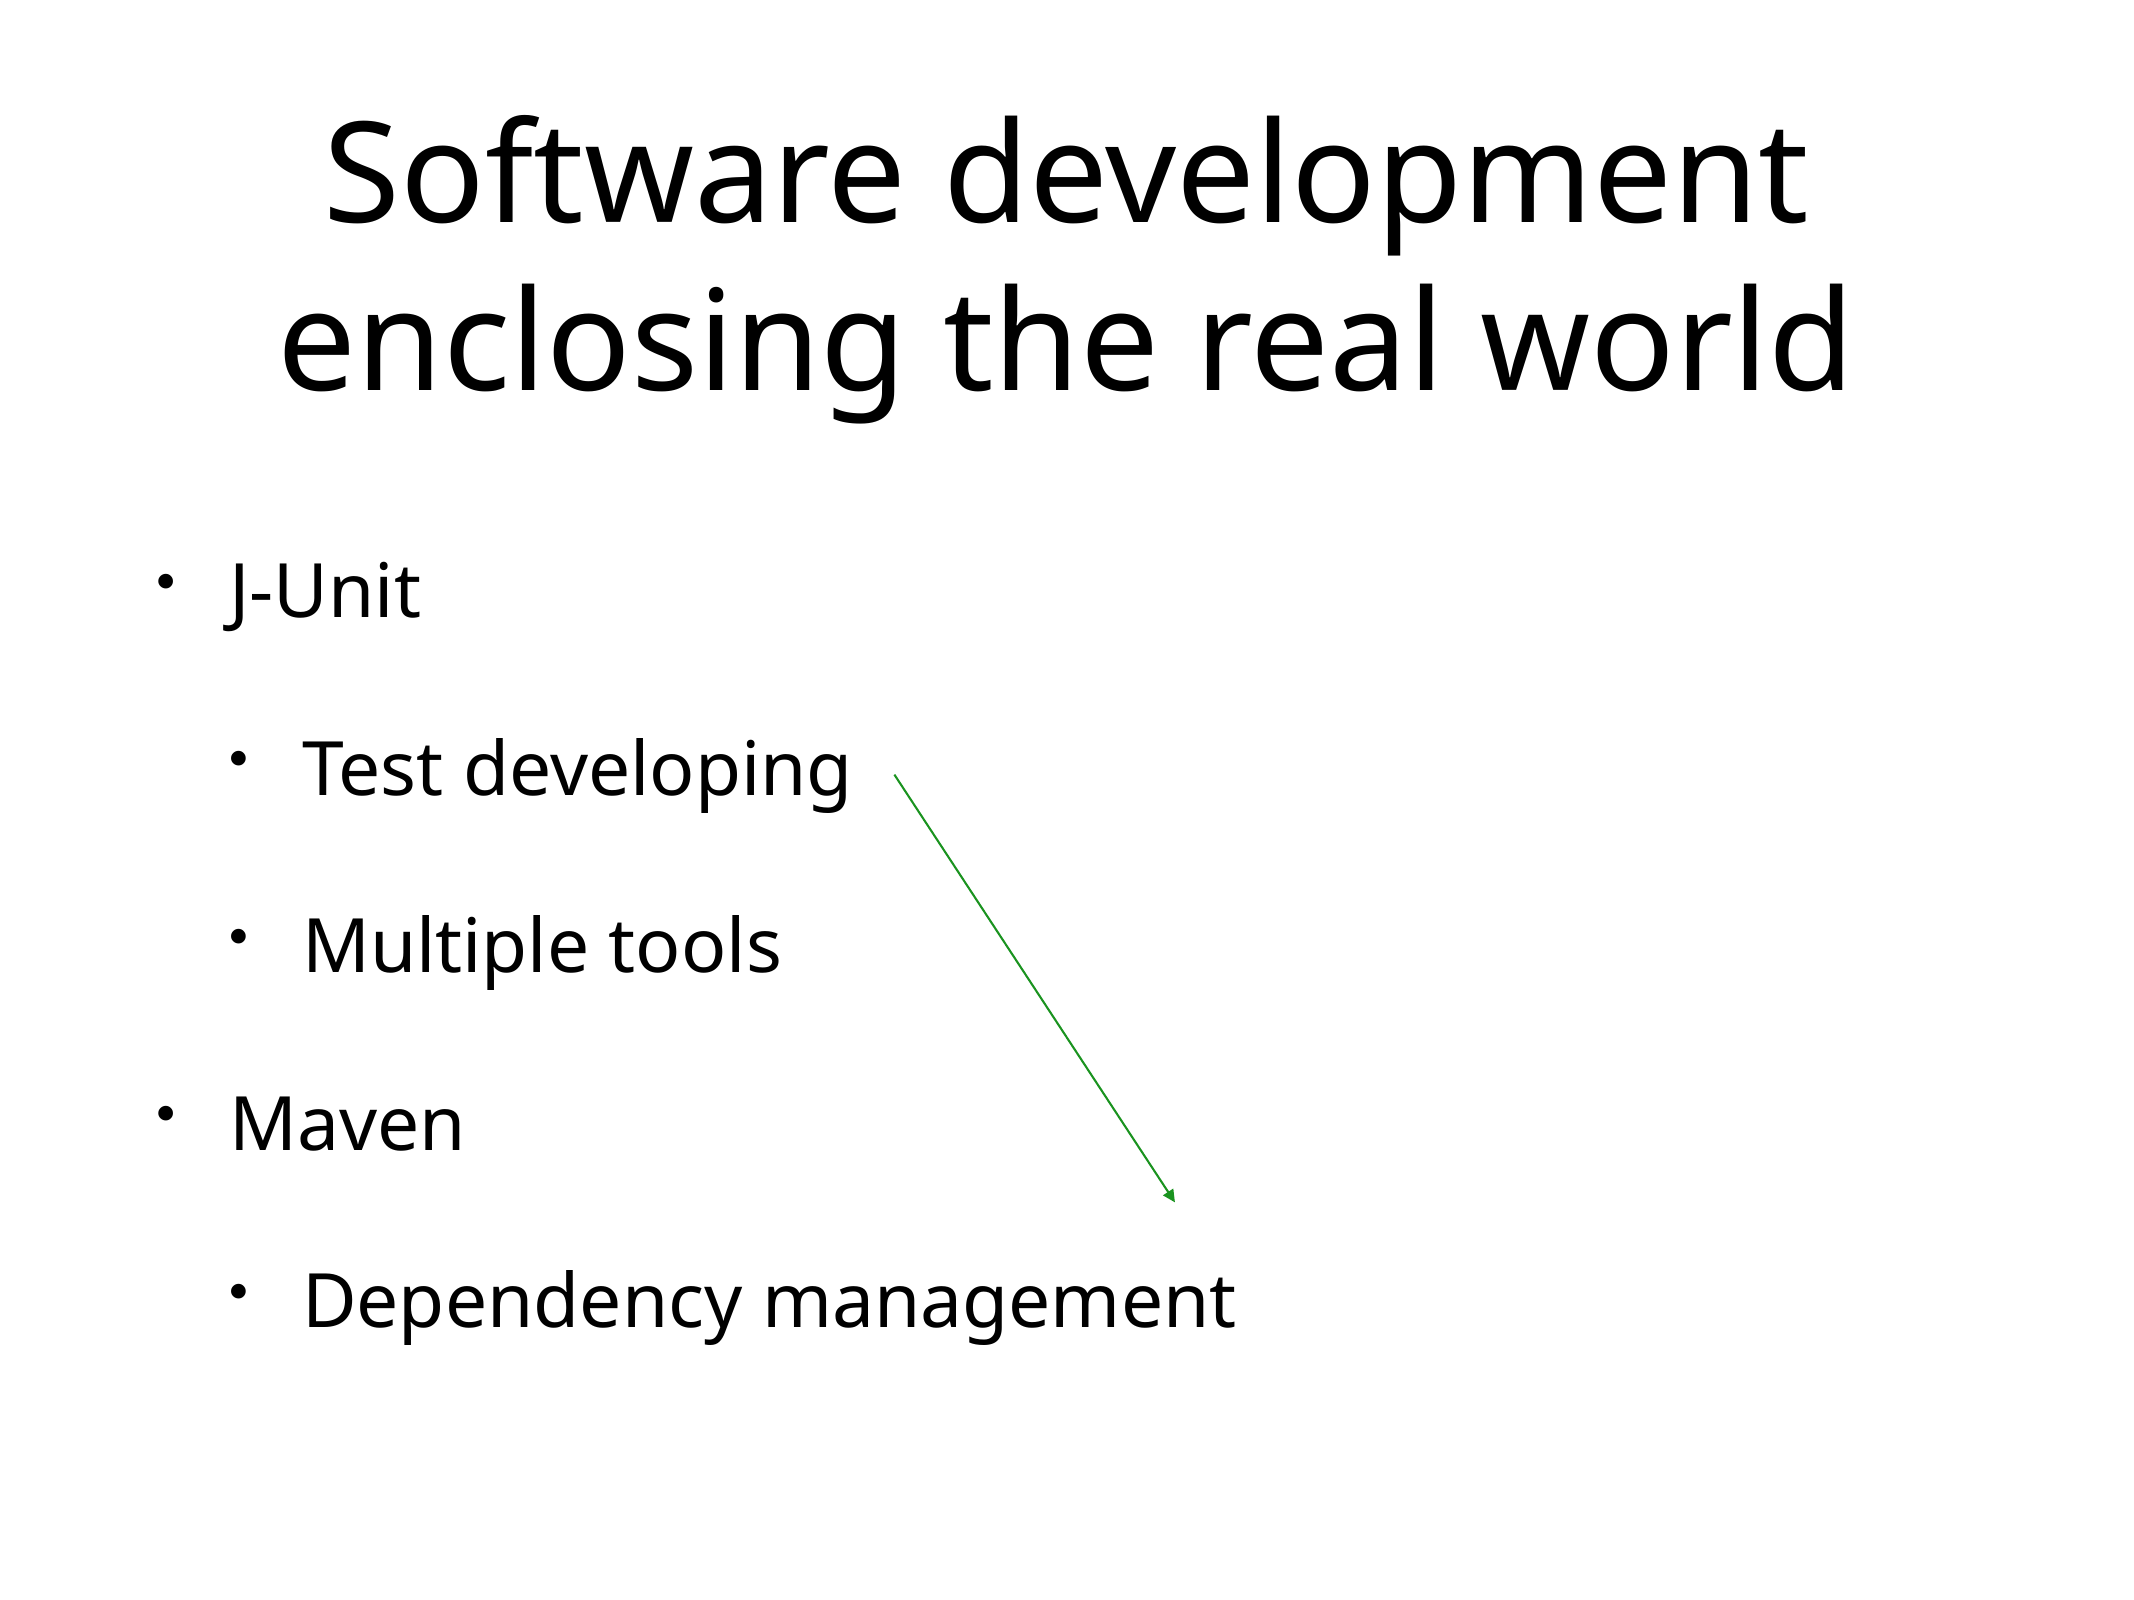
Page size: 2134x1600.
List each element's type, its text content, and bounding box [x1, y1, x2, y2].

title Software development enclosing the real world [155, 72, 1978, 426]
text_box [894, 774, 1175, 1203]
list J-Unit Test developing Multiple tools Maven Dependency management [155, 426, 1978, 1459]
